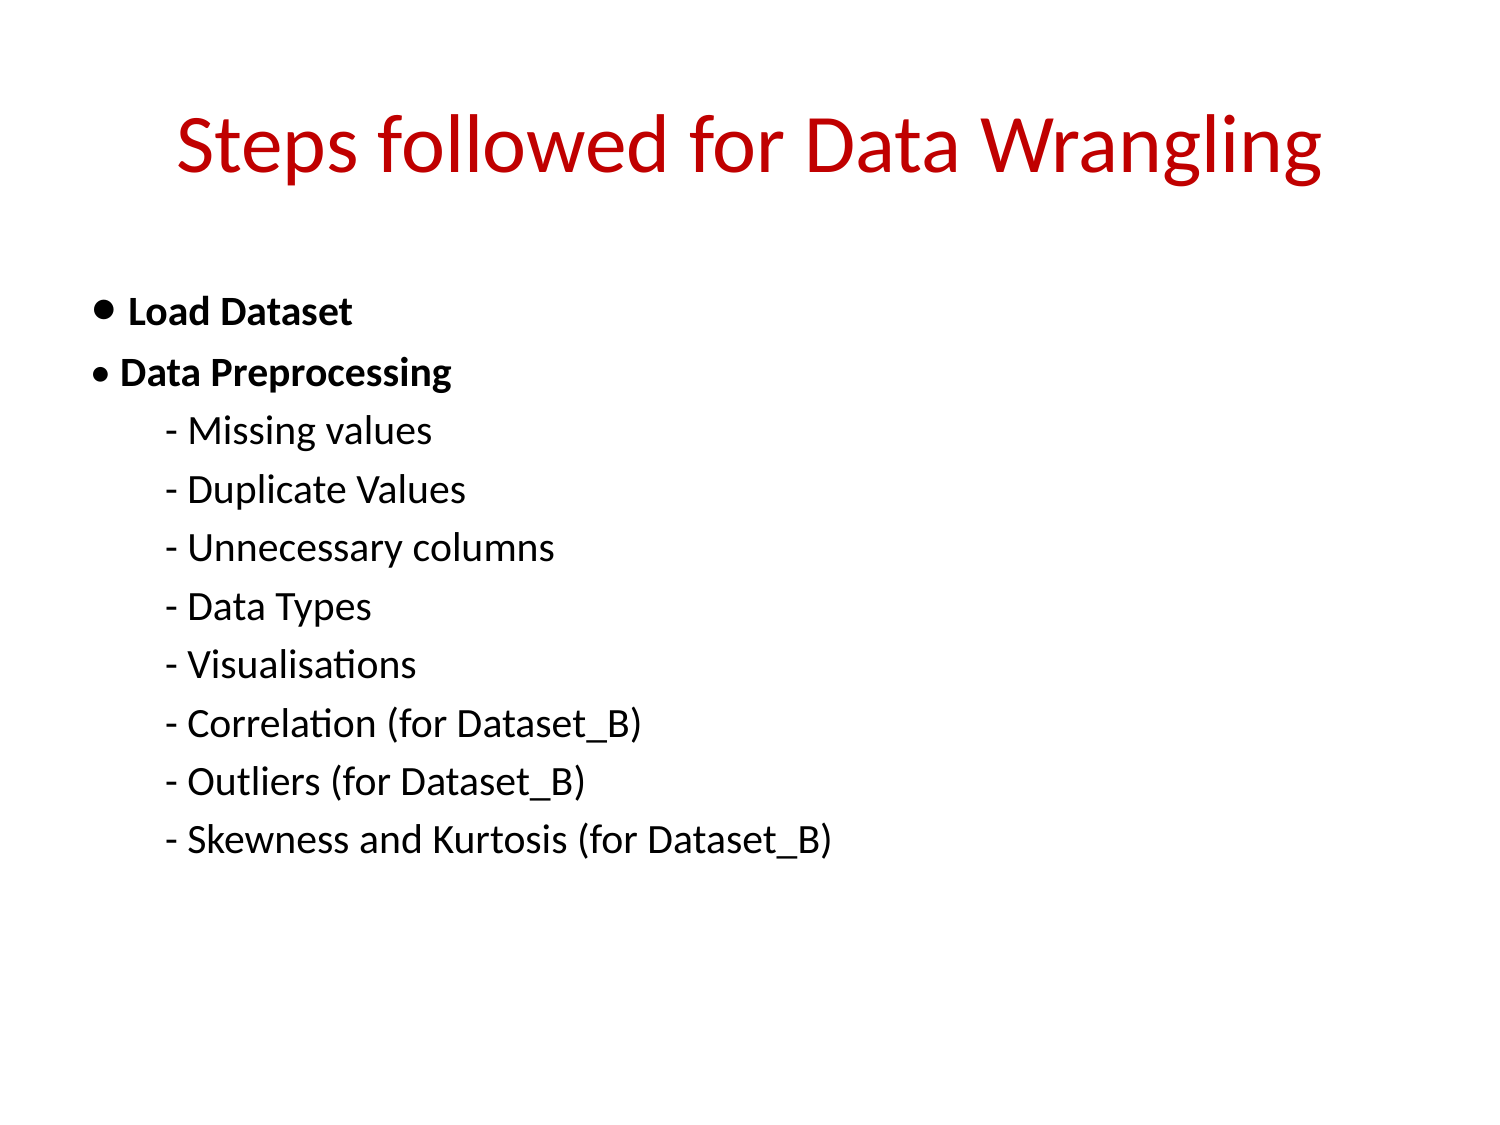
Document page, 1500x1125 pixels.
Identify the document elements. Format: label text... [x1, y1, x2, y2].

title Steps followed for Data Wrangling [75, 45, 1425, 233]
list • Load Dataset • Data Preprocessing - Missing values - Duplicate Values - Unnecessary columns - Data Types - Visualisations - Correlation (for Dataset_B) - Outliers (for Dataset_B) - Skewness and Kurtosis (for Dataset_B) [75, 262, 1425, 1005]
